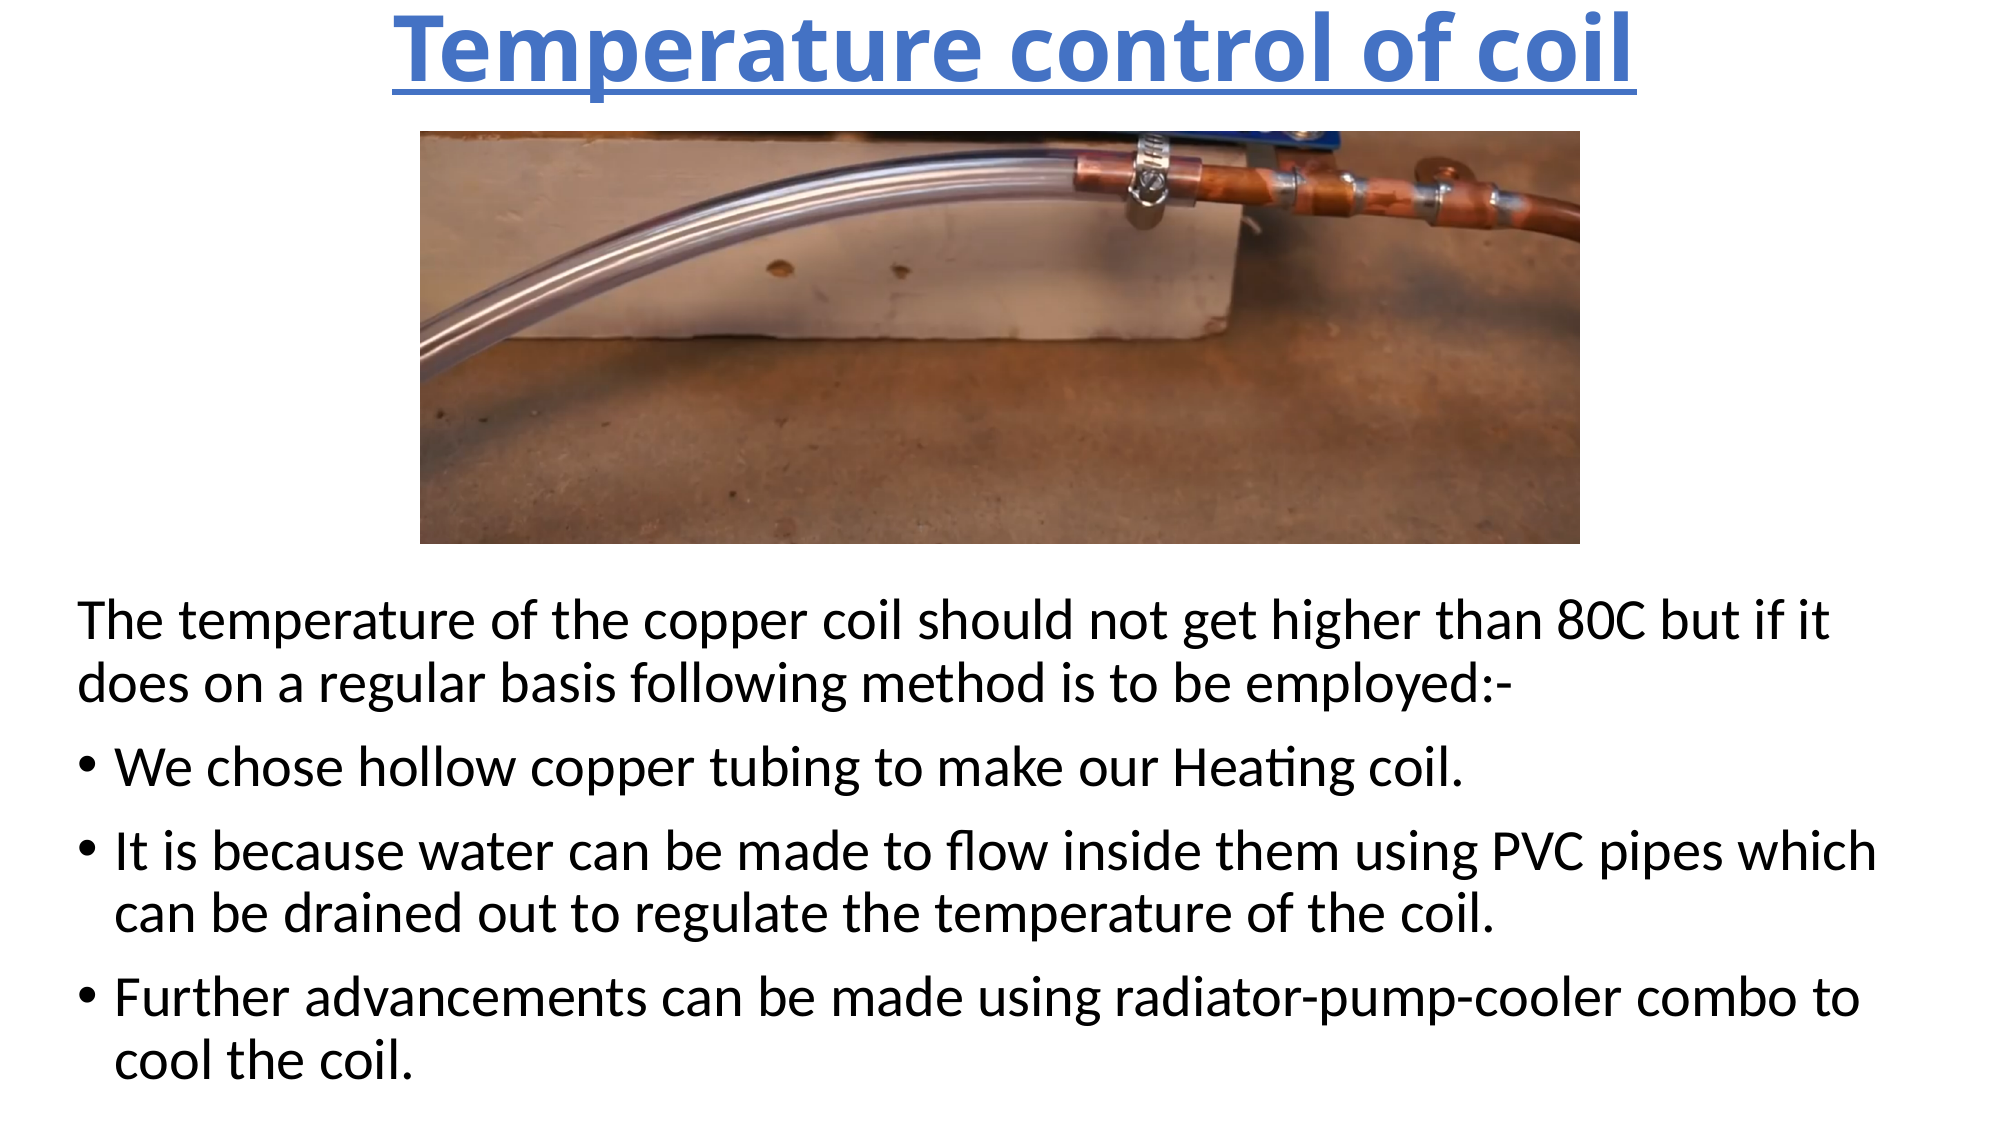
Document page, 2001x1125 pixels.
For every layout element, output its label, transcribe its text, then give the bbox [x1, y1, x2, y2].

picture [420, 131, 1580, 544]
title Temperature control of coil [152, 0, 1878, 161]
list The temperature of the copper coil should not get higher than 80C but if it does on a regular basis following method is to be employed:- We chose hollow copper tubing to make our Heating coil. It is because water can be made to flow inside them using PVC pipes which can be drained out to regulate the temperature of the coil. Further advancements can be made using radiator-pump-cooler combo to cool the coil. [62, 581, 1967, 1125]
